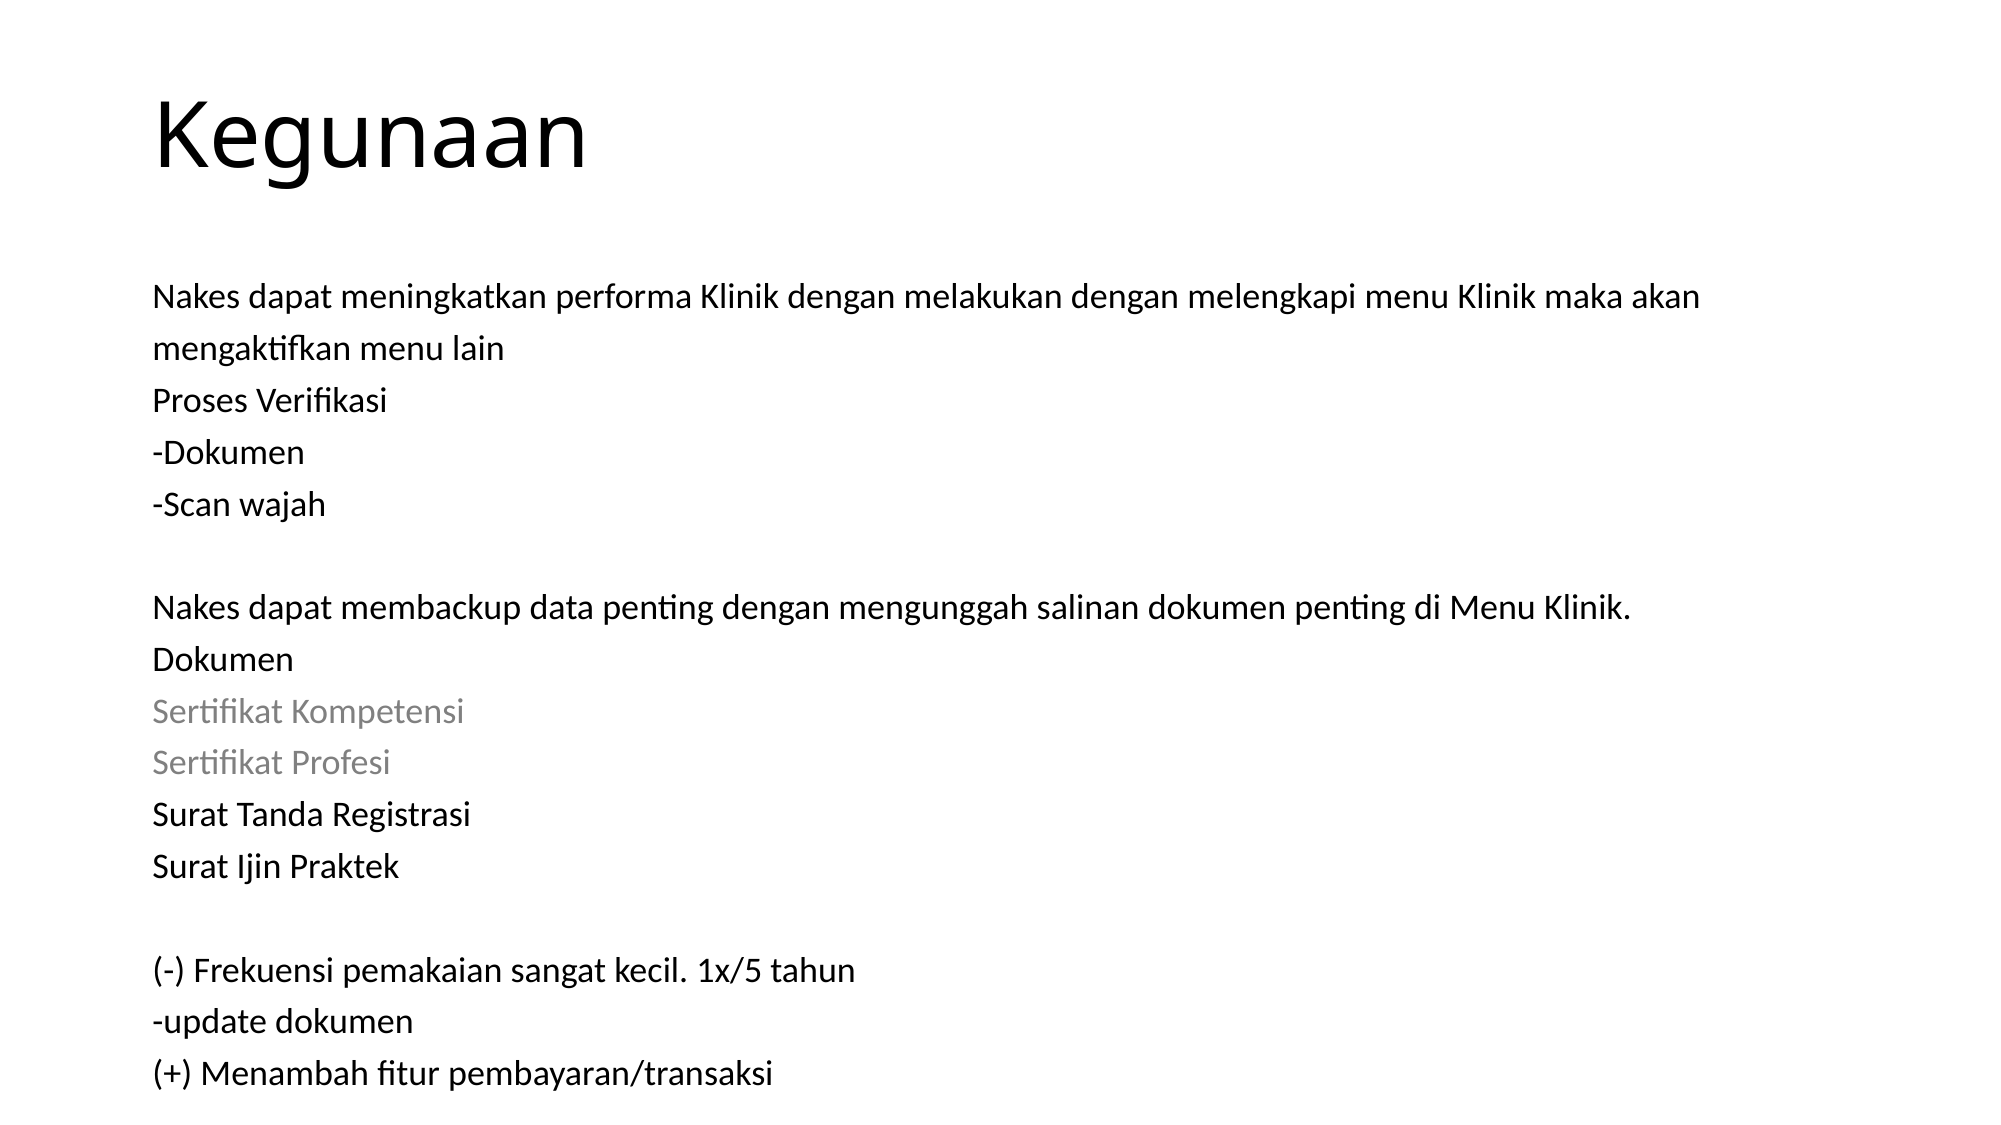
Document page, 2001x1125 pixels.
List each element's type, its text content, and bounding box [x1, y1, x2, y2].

title Kegunaan [137, 28, 1863, 214]
list Nakes dapat meningkatkan performa Klinik dengan melakukan dengan melengkapi menu Klinik maka akan mengaktifkan menu lain Proses Verifikasi -Dokumen -Scan wajah Nakes dapat membackup data penting dengan mengunggah salinan dokumen penting di Menu Klinik. Dokumen Sertifikat Kompetensi Sertifikat Profesi Surat Tanda Registrasi Surat Ijin Praktek (-) Frekuensi pemakaian sangat kecil. 1x/5 tahun -update dokumen (+) Menambah fitur pembayaran/transaksi [137, 214, 1863, 1108]
